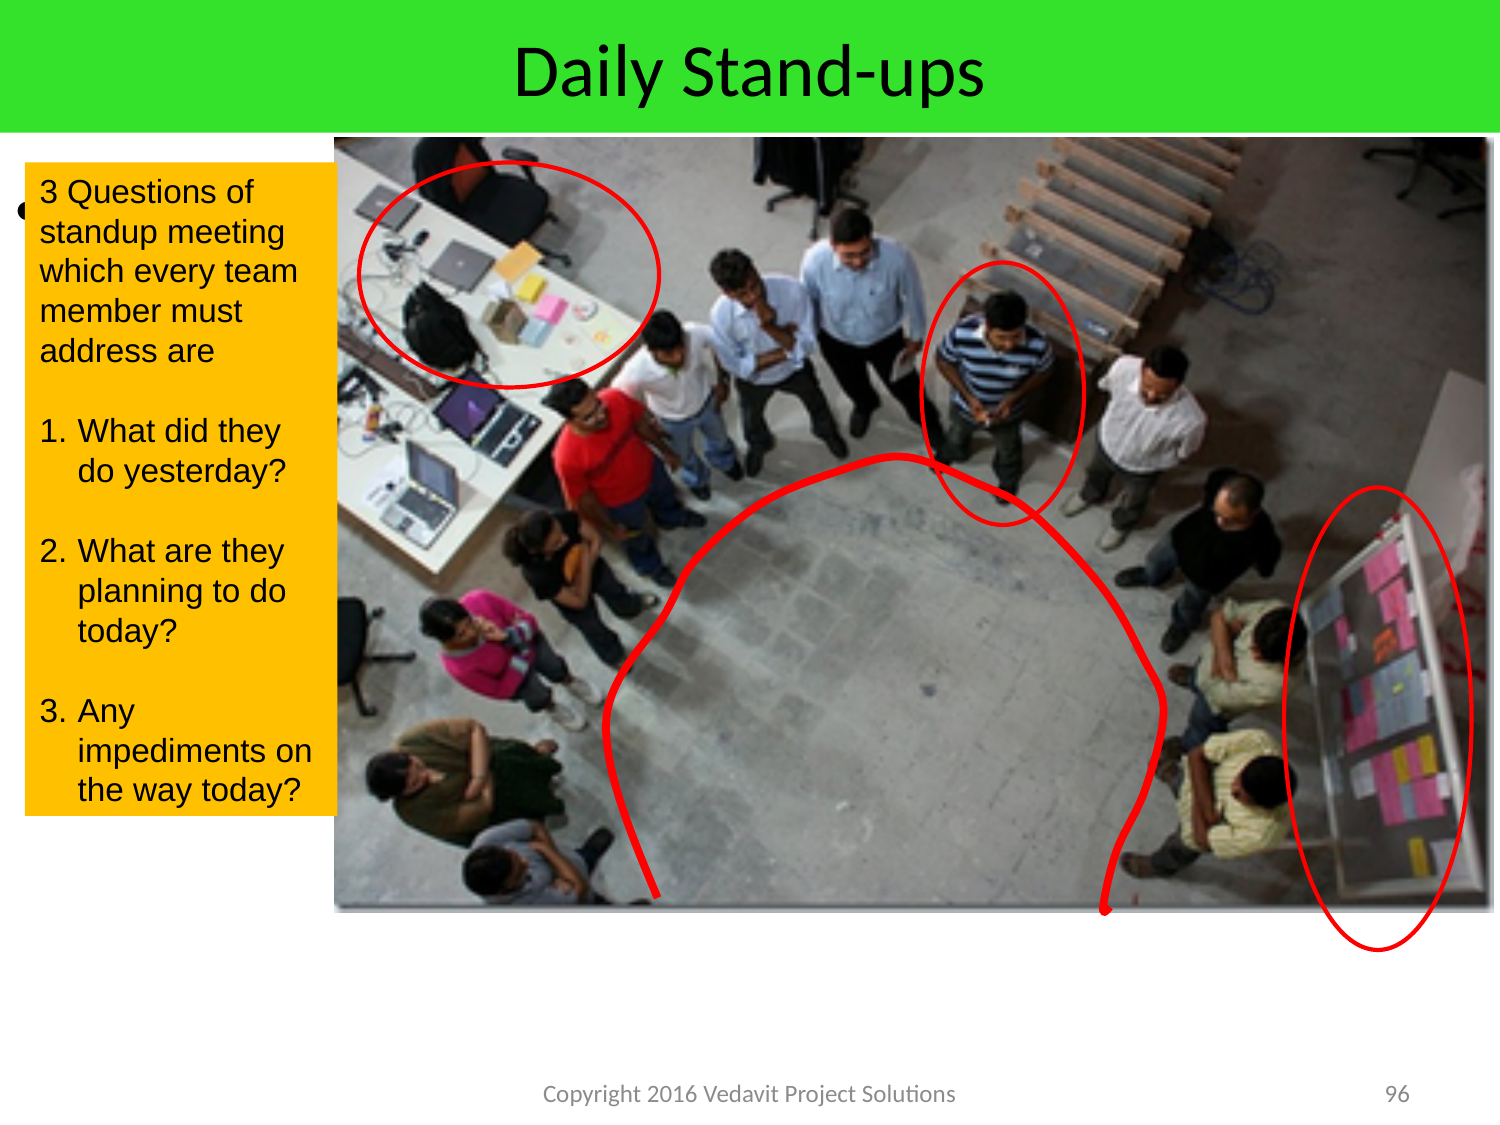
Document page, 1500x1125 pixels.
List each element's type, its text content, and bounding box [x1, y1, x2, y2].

title Daily Stand-ups [0, 0, 1500, 133]
text_box [1329, 921, 1426, 953]
list Tools & Techniques / Communication [0, 162, 1350, 1000]
slide_number 96 [1074, 1062, 1425, 1123]
footer Copyright 2016 Vedavit Project Solutions [512, 1062, 988, 1123]
picture [333, 137, 1494, 913]
text_box 3 Questions of standup meeting which every team member must address are What did they do yesterday? What are they planning to do today? Any impediments on the way today? [24, 162, 328, 816]
